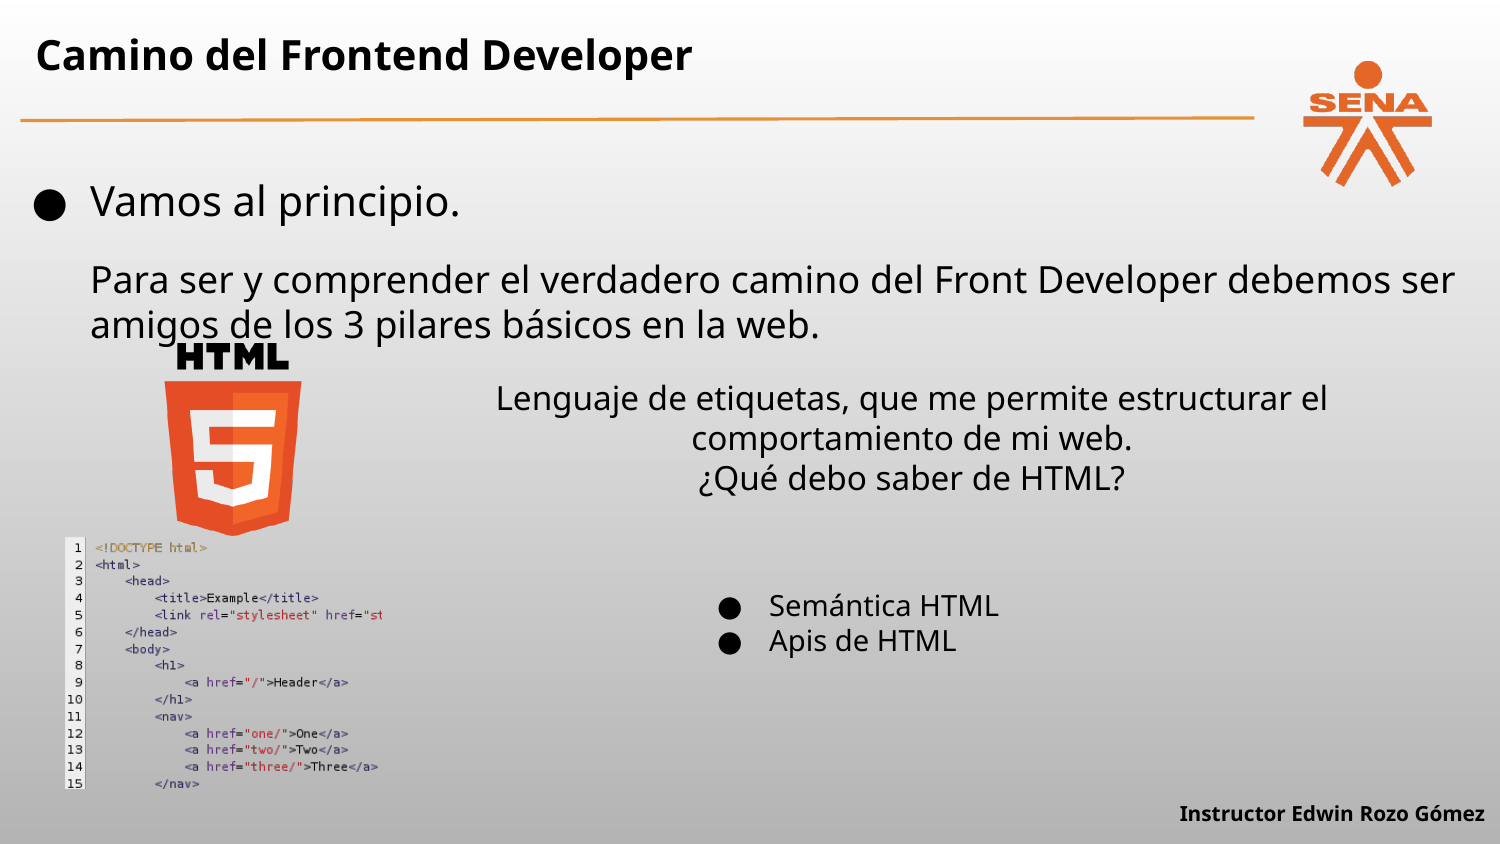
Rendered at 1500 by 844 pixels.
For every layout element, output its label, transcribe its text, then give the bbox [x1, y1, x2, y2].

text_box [20, 117, 1255, 121]
text_box Instructor Edwin Rozo Gómez [620, 788, 1500, 839]
picture [63, 343, 383, 789]
text_box Para ser y comprender el verdadero camino del Front Developer debemos ser amigos de los 3 pilares básicos en la web. [0, 240, 1500, 361]
text_box Semántica HTML Apis de HTML [679, 572, 1176, 673]
picture [1238, 0, 1500, 239]
text_box Lenguaje de etiquetas, que me permite estructurar el comportamiento de mi web. ¿Qué debo saber de HTML? [435, 362, 1390, 512]
text_box Camino del Frontend Developer [20, 13, 901, 94]
text_box Vamos al principio. [0, 160, 1233, 240]
